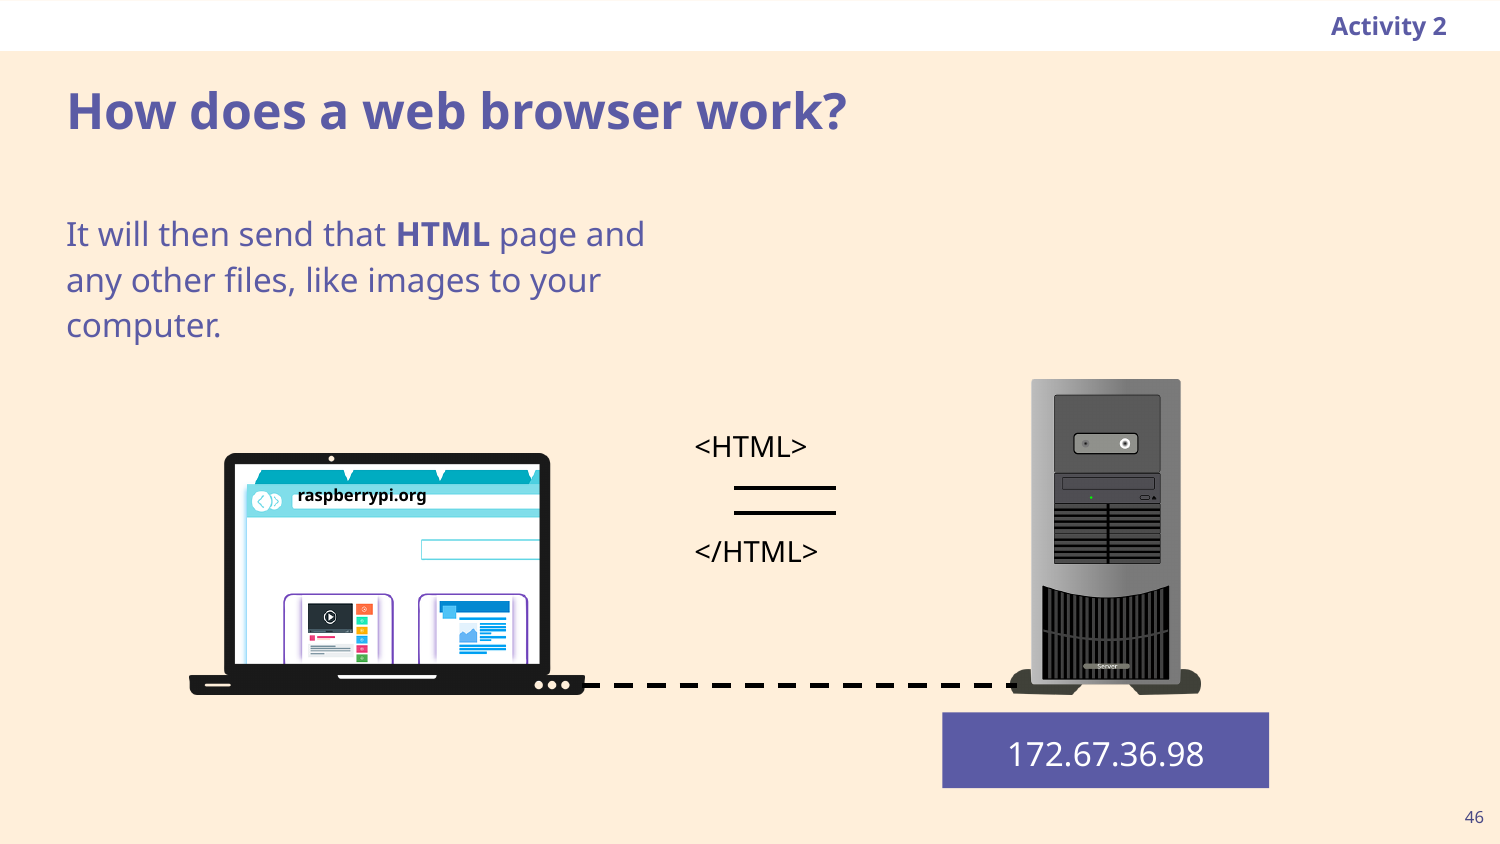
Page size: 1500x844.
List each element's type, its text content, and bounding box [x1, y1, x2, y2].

text_box <HTML> </HTML> [679, 413, 903, 584]
subtitle Activity 2 [862, 0, 1448, 52]
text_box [188, 453, 586, 695]
picture [1010, 378, 1201, 695]
slide_number ‹#› [1448, 792, 1500, 844]
title How does a web browser work? [51, 52, 1449, 167]
text_box 172.67.36.98 [942, 712, 1270, 789]
list It will then send that HTML page and any other files, like images to your computer. [51, 191, 723, 793]
